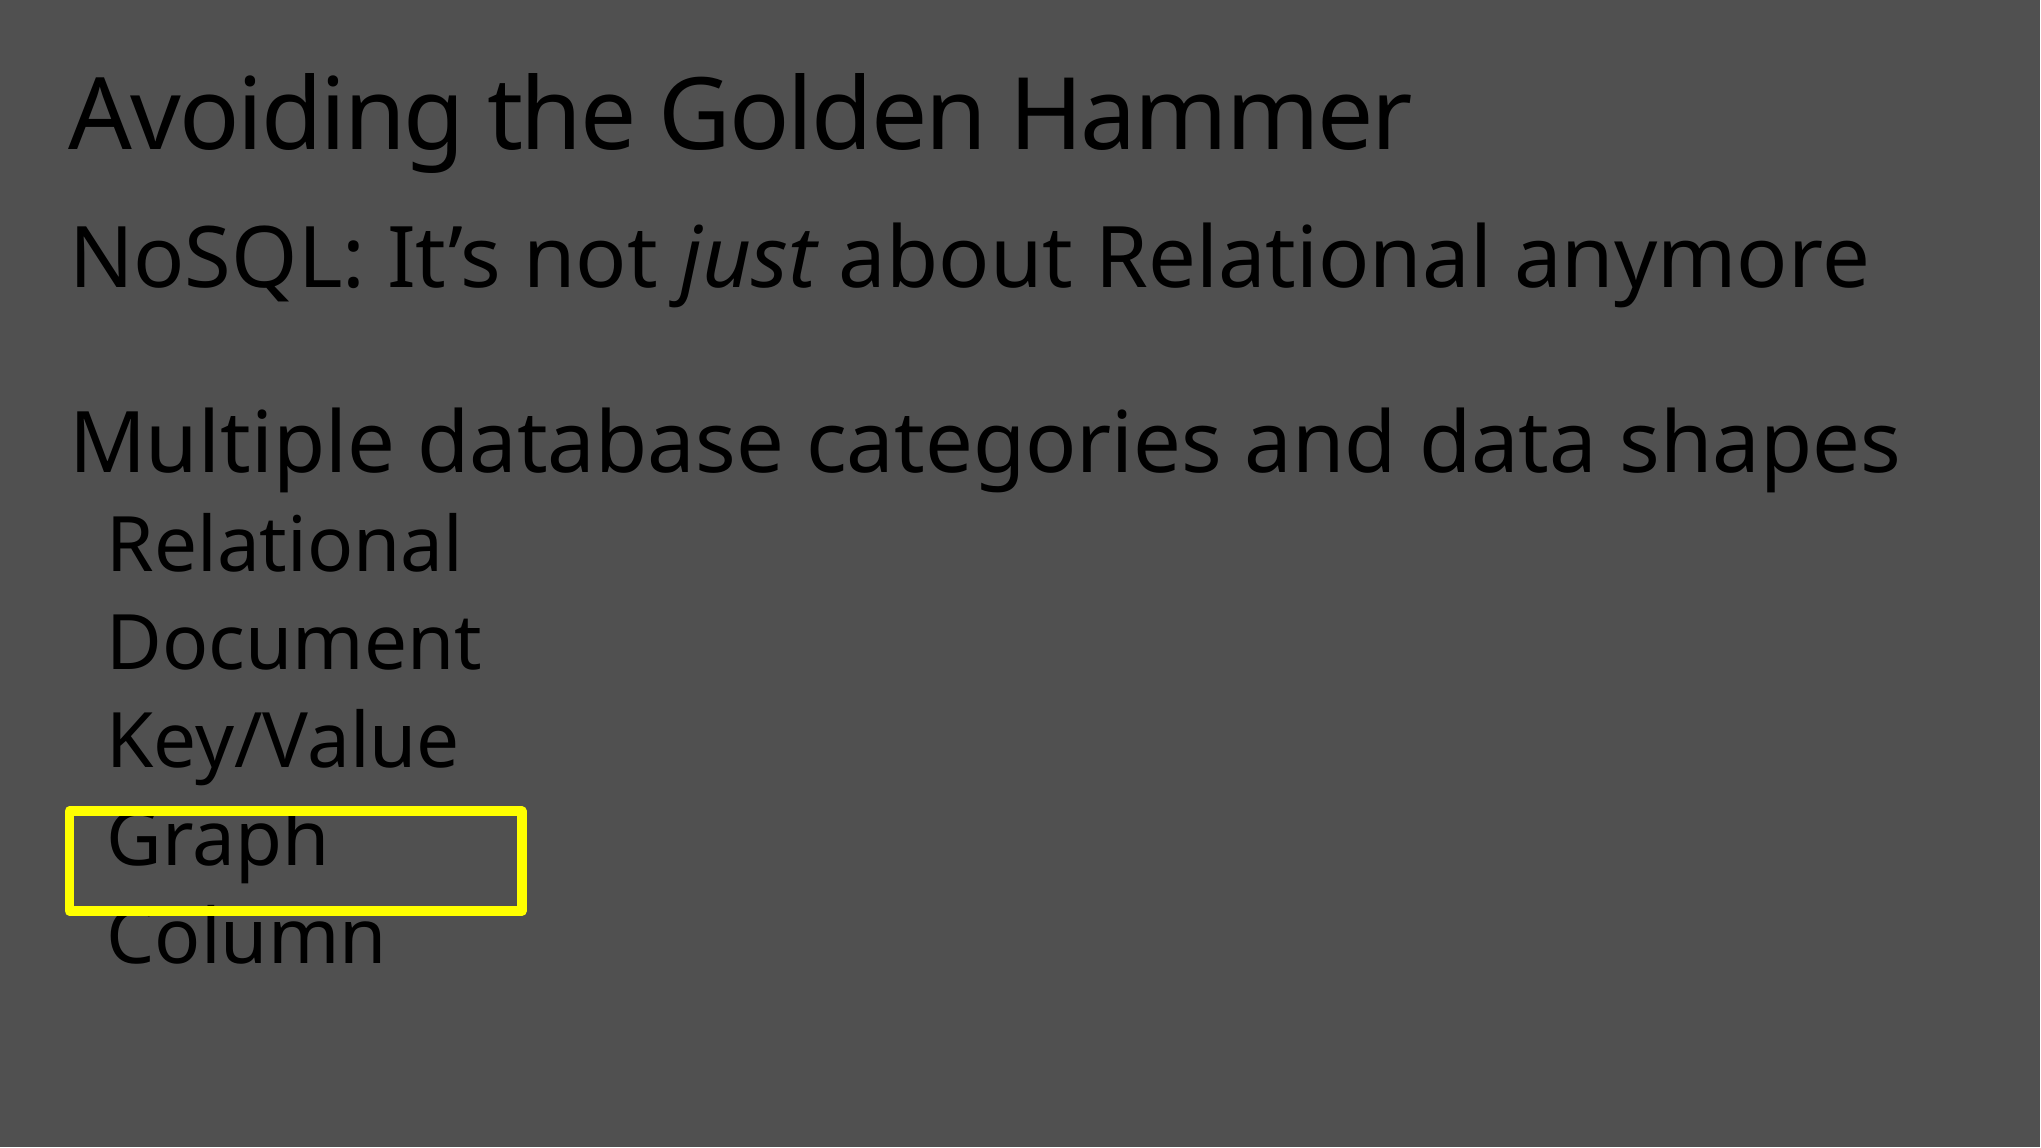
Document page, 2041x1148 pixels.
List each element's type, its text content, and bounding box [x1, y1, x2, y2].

title Avoiding the Golden Hammer [45, 48, 1996, 199]
list NoSQL: It’s not just about Relational anymore Multiple database categories and data shapes Relational Document Key/Value Graph Column [45, 198, 1995, 1041]
text_box [69, 810, 523, 912]
